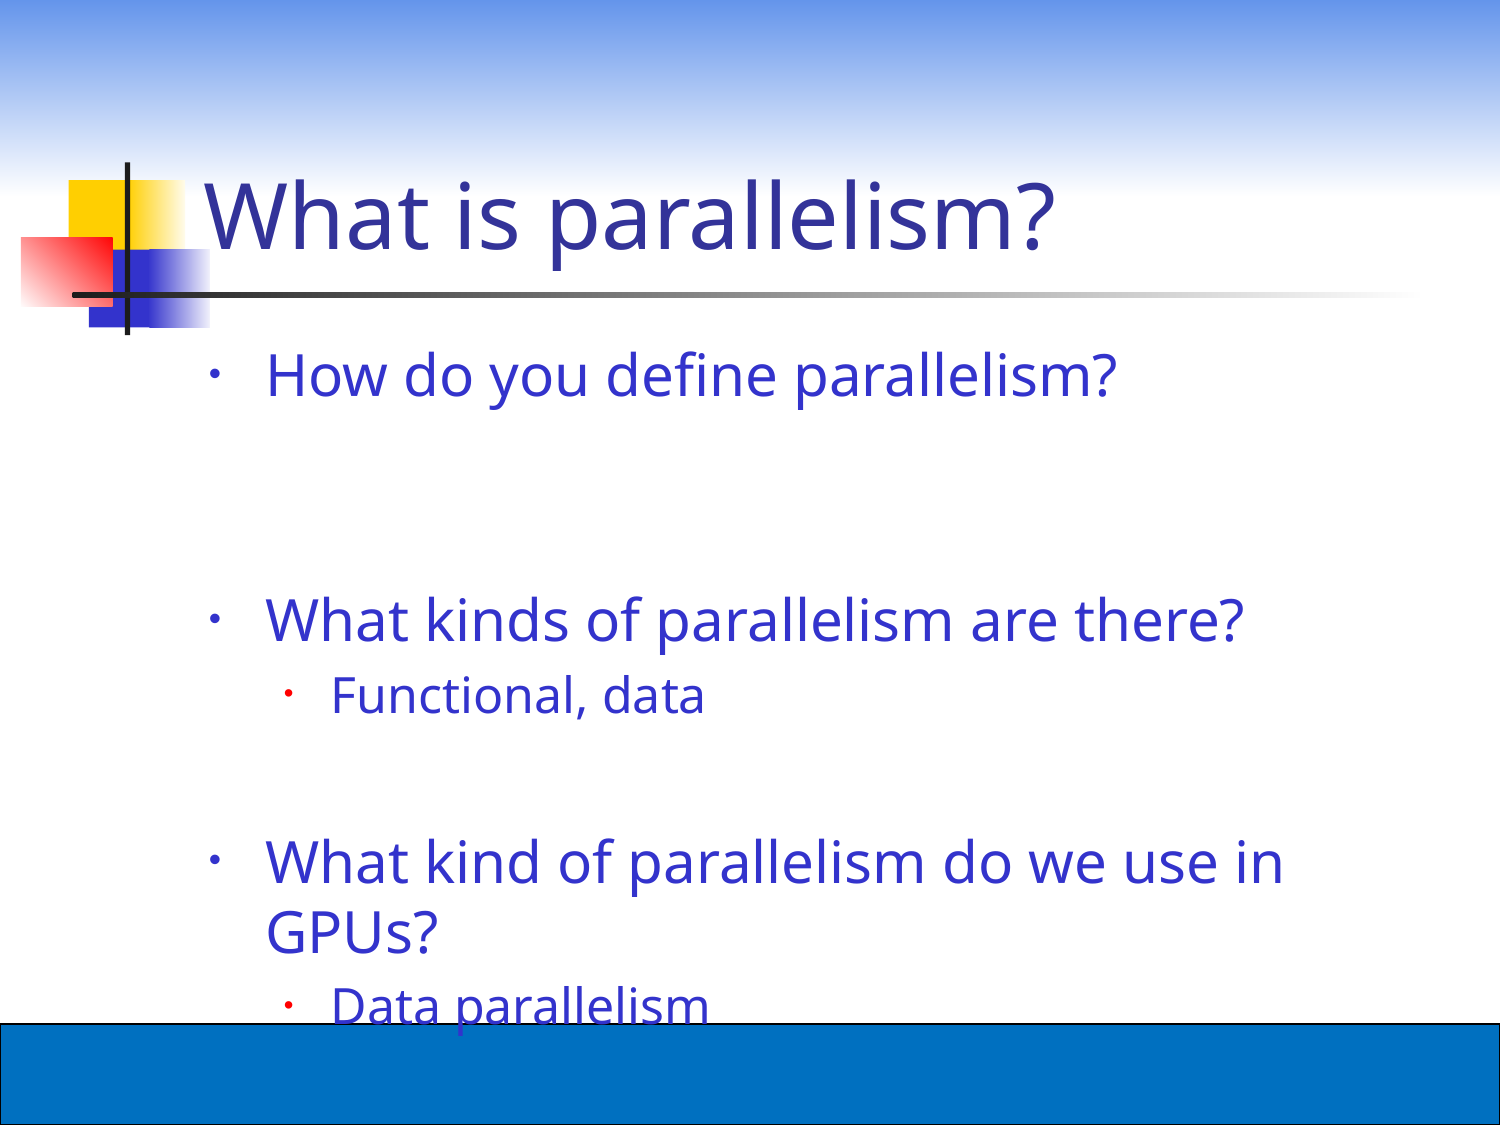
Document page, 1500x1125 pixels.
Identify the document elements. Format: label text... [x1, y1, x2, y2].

list How do you define parallelism? What kinds of parallelism are there? Functional, data What kind of parallelism do we use in GPUs? Data parallelism [193, 331, 1469, 1006]
title What is parallelism? [188, 35, 1468, 275]
